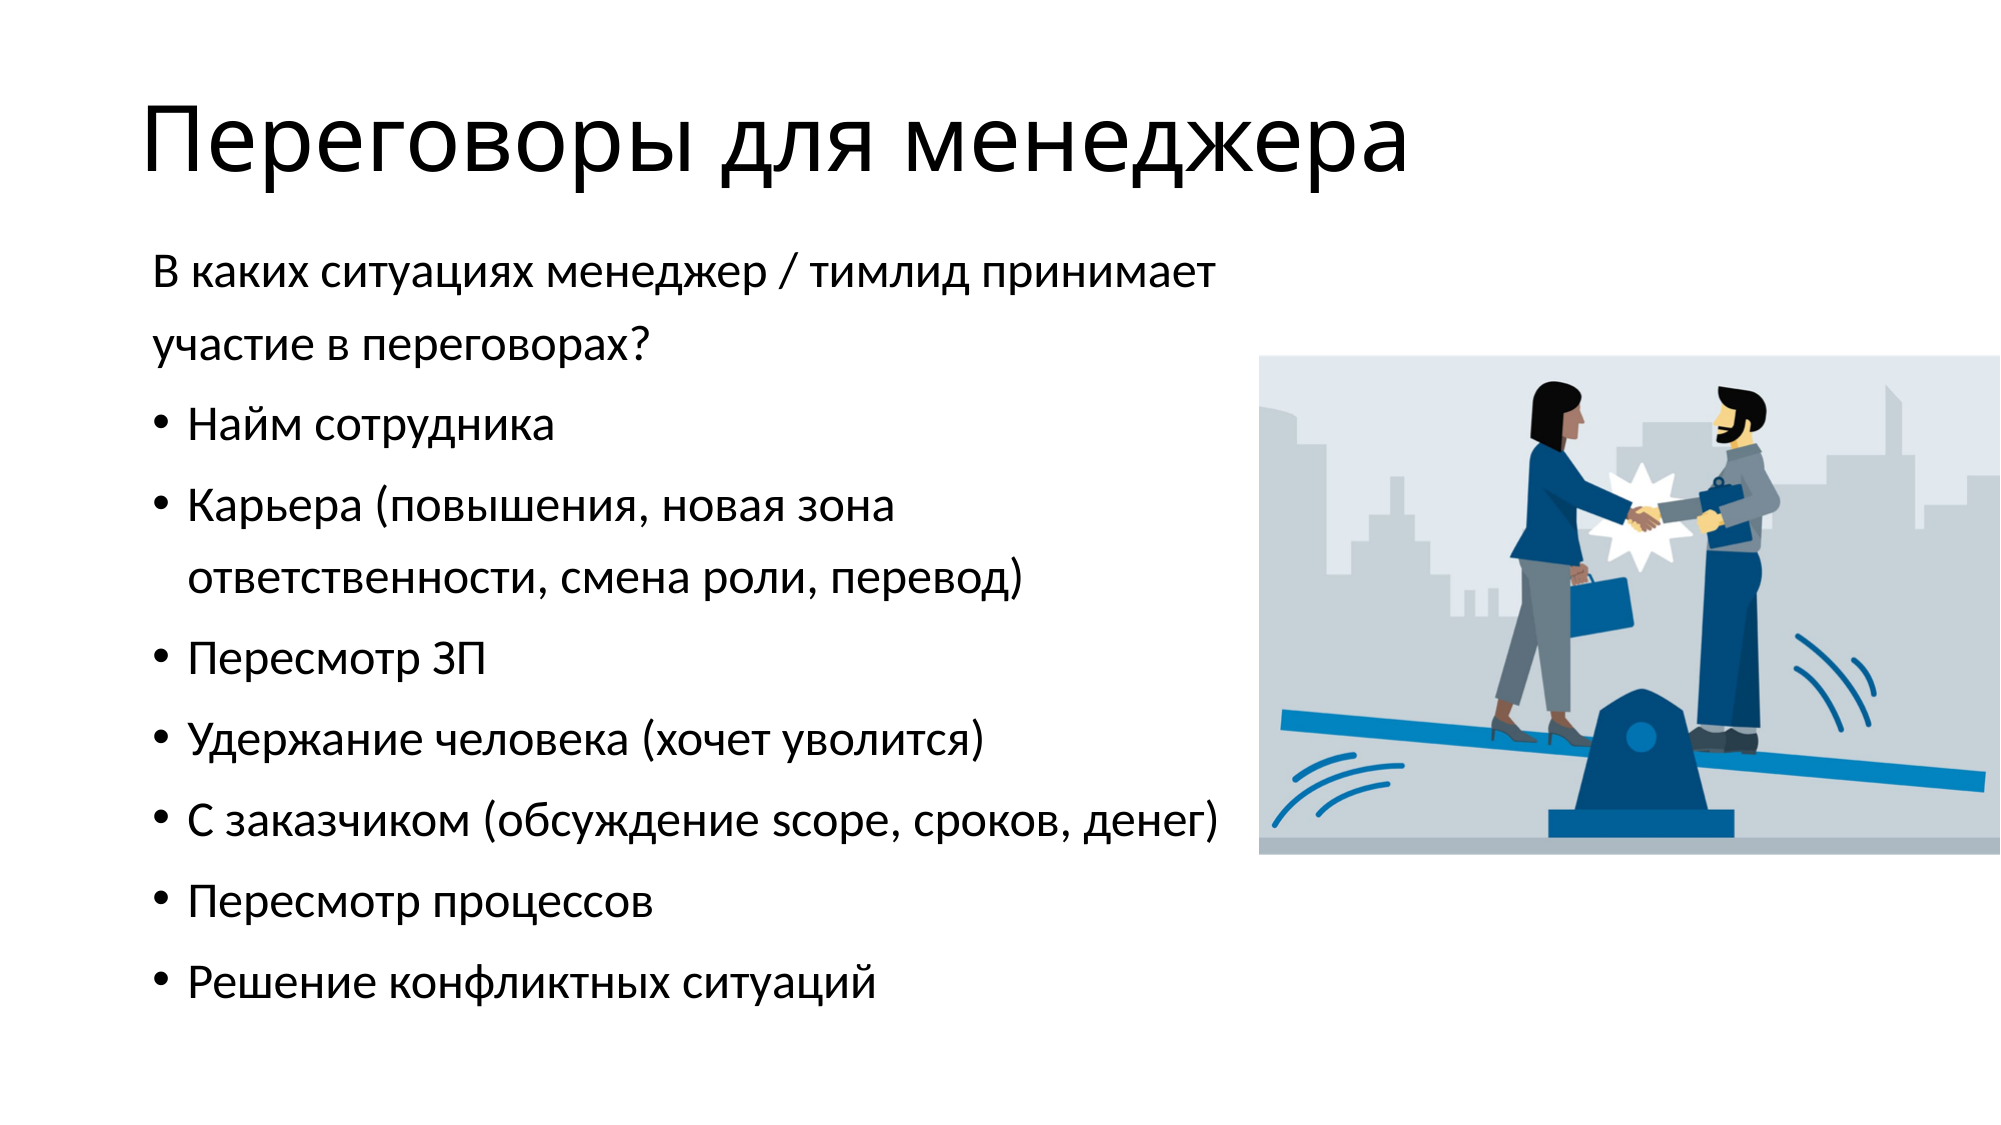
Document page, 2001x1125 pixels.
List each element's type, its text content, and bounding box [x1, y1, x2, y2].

list В каких ситуациях менеджер / тимлид принимает участие в переговорах? Найм сотрудника Карьера (повышения, новая зона ответственности, смена роли, перевод) Пересмотр ЗП Удержание человека (хочет уволится) С заказчиком (обсуждение scope, сроков, денег) Пересмотр процессов Решение конфликтных ситуаций [137, 218, 1239, 1073]
picture [1259, 355, 2000, 855]
title Переговоры для менеджера [137, 39, 1863, 230]
